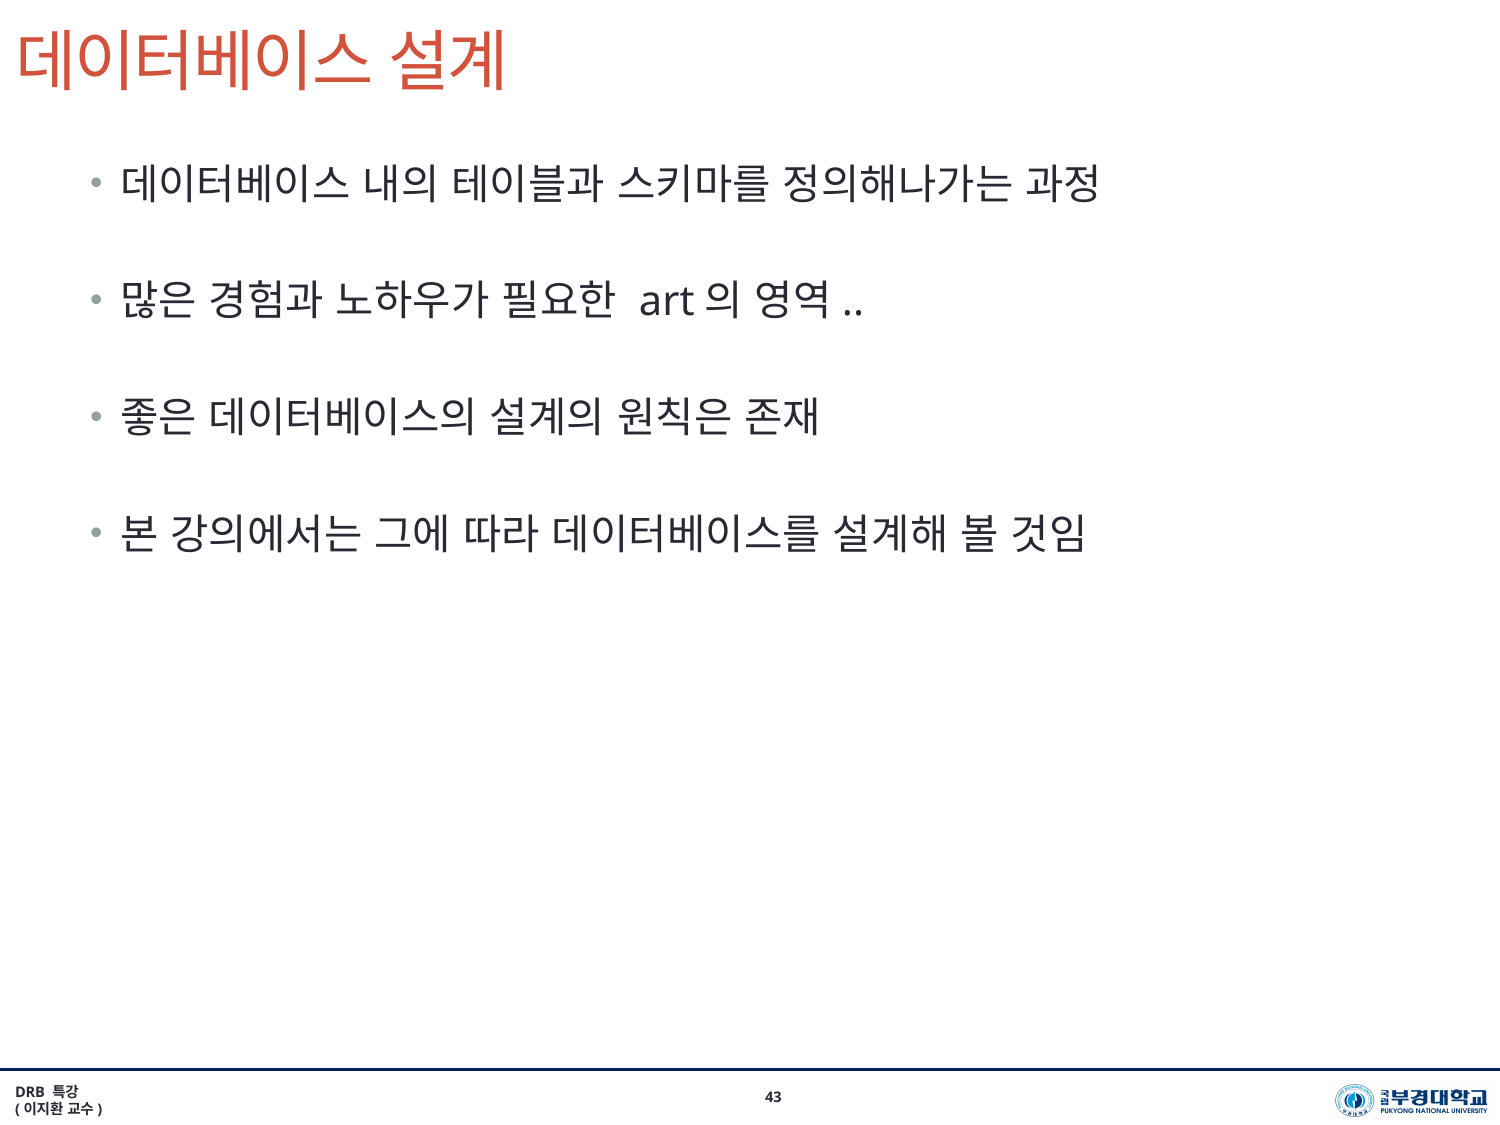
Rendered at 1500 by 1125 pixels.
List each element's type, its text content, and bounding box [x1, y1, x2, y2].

slide_number DRB 특강 (이지환 교수) [0, 1082, 303, 1118]
title 데이터베이스 설계 [0, 1, 1500, 116]
list 데이터베이스 내의 테이블과 스키마를 정의해나가는 과정 많은 경험과 노하우가 필요한 art의 영역.. 좋은 데이터베이스의 설계의 원칙은 존재 본 강의에서는 그에 따라 데이터베이스를 설계해 볼 것임 [75, 149, 1425, 1033]
picture [1330, 1079, 1495, 1121]
